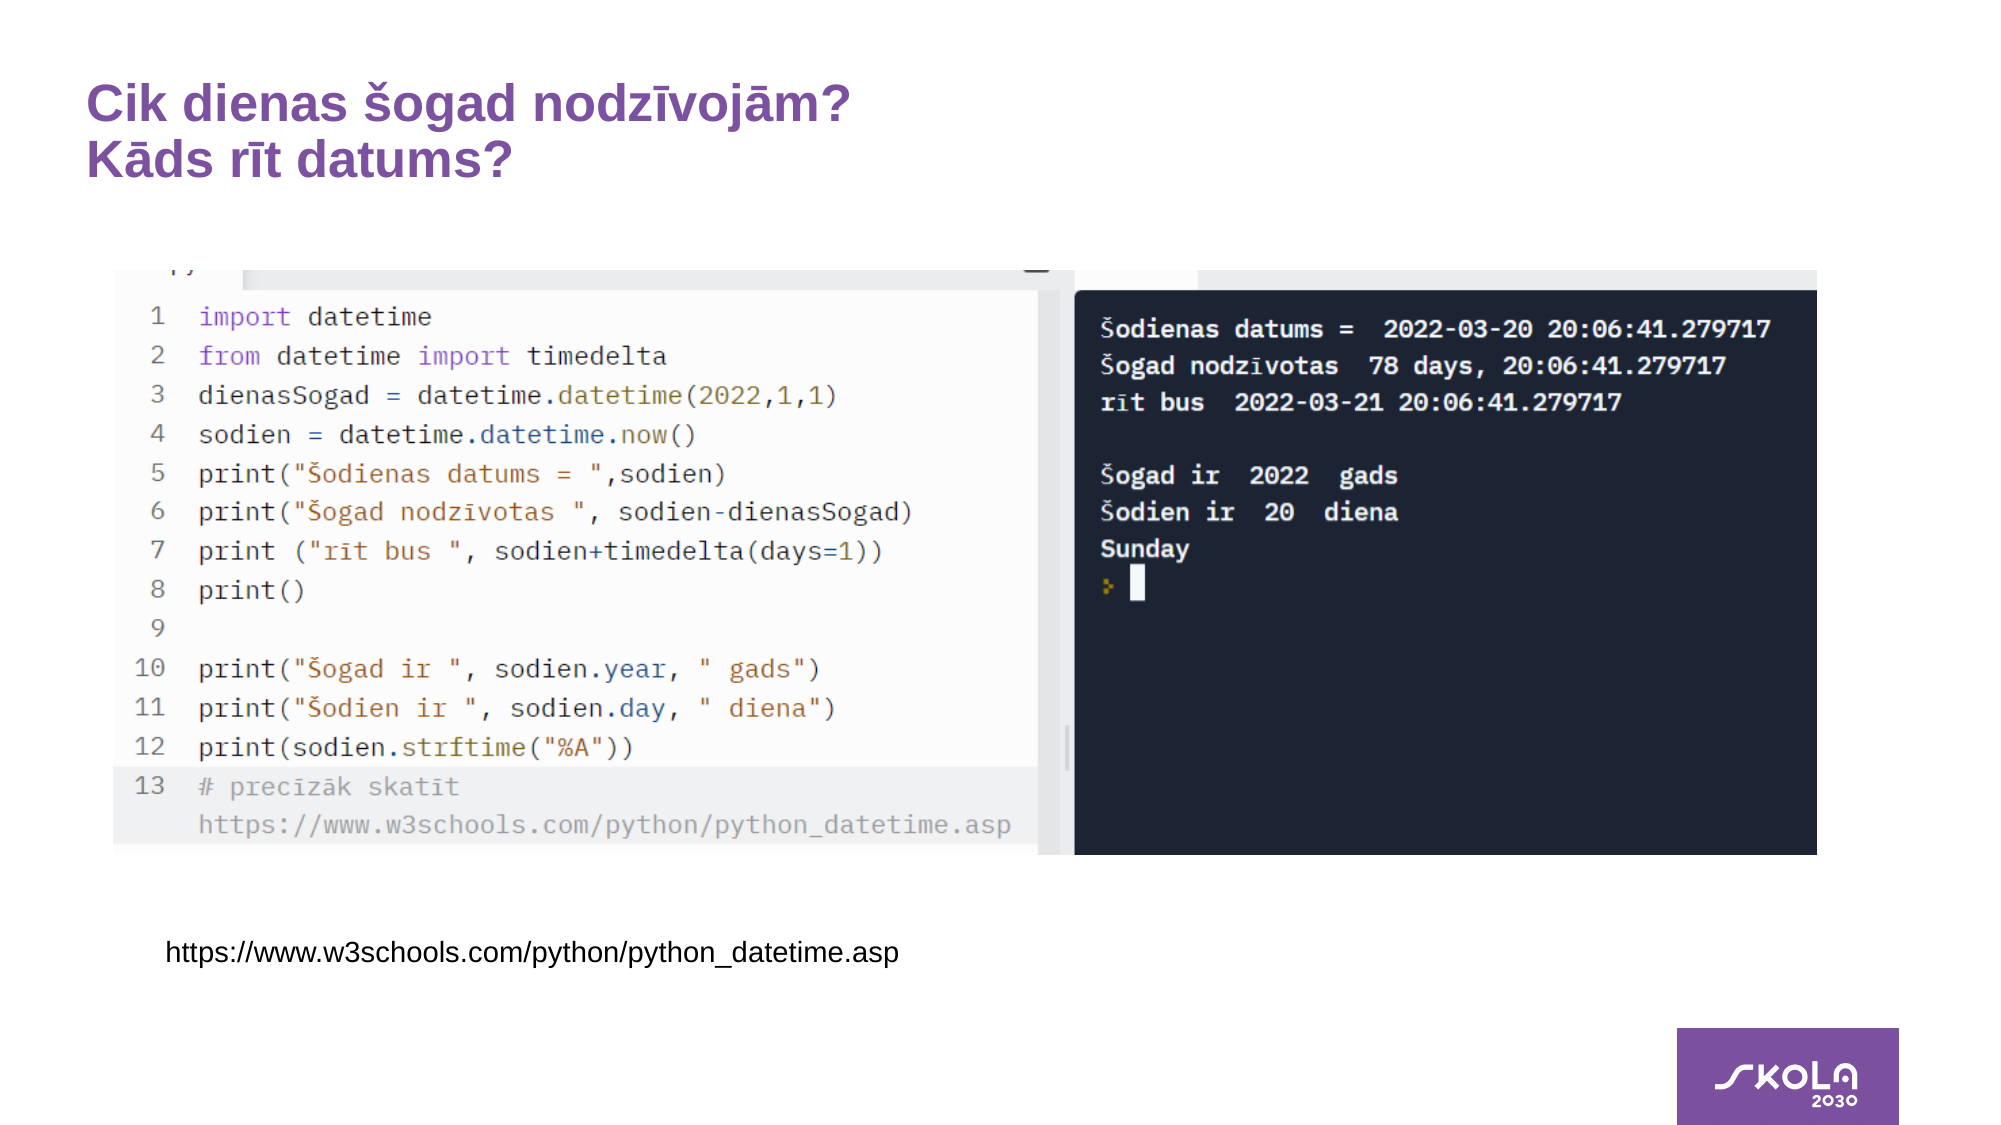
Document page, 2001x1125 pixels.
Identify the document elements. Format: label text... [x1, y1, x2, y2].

title Cik dienas šogad nodzīvojām? Kāds rīt datums? [71, 68, 1630, 238]
picture [113, 269, 1818, 856]
picture [1677, 1028, 1899, 1125]
text_box https://www.w3schools.com/python/python_datetime.asp [150, 925, 916, 976]
